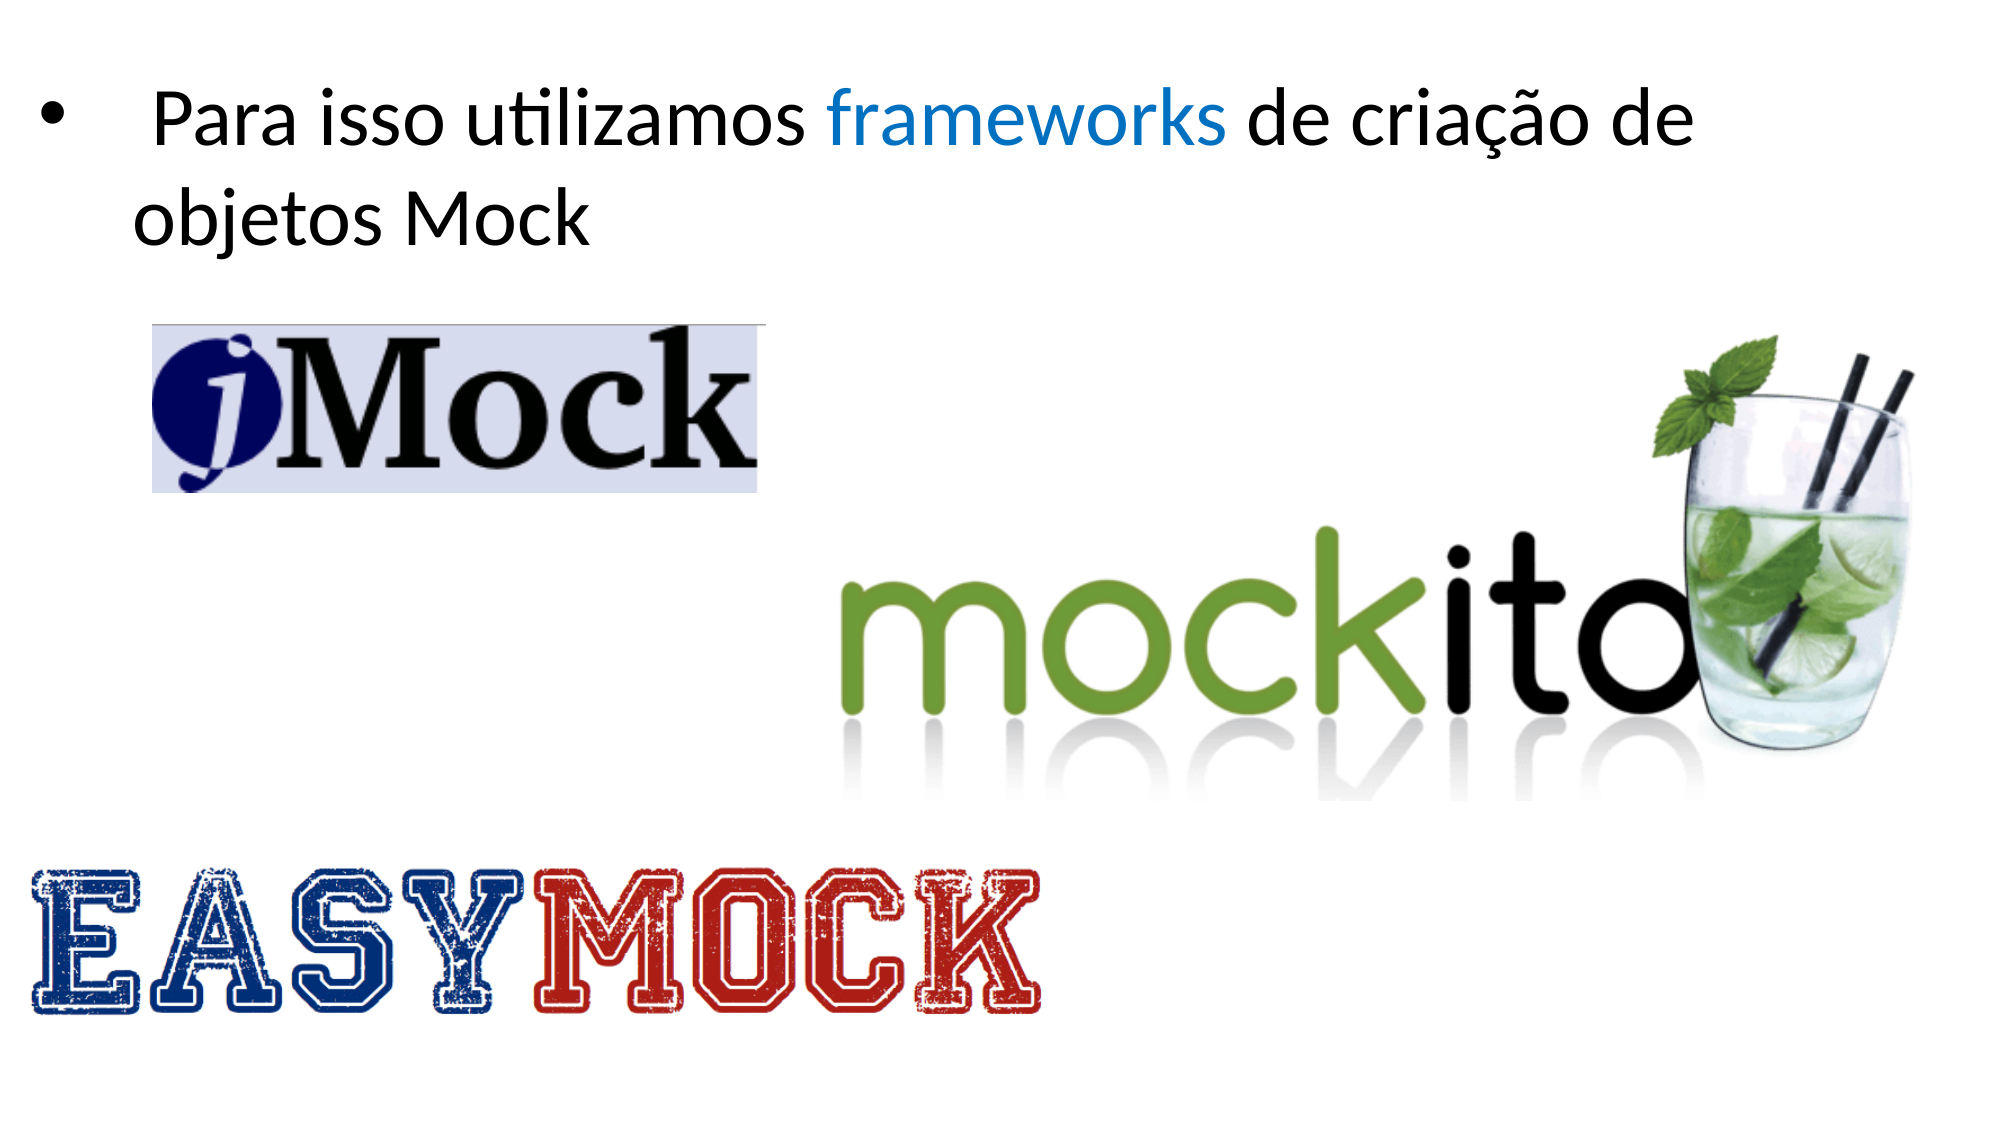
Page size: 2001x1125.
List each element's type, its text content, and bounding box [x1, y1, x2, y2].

text_box Para isso utilizamos frameworks de criação de objetos Mock [23, 54, 1918, 270]
picture [23, 862, 1050, 1023]
picture [152, 324, 766, 493]
picture [807, 324, 1919, 801]
